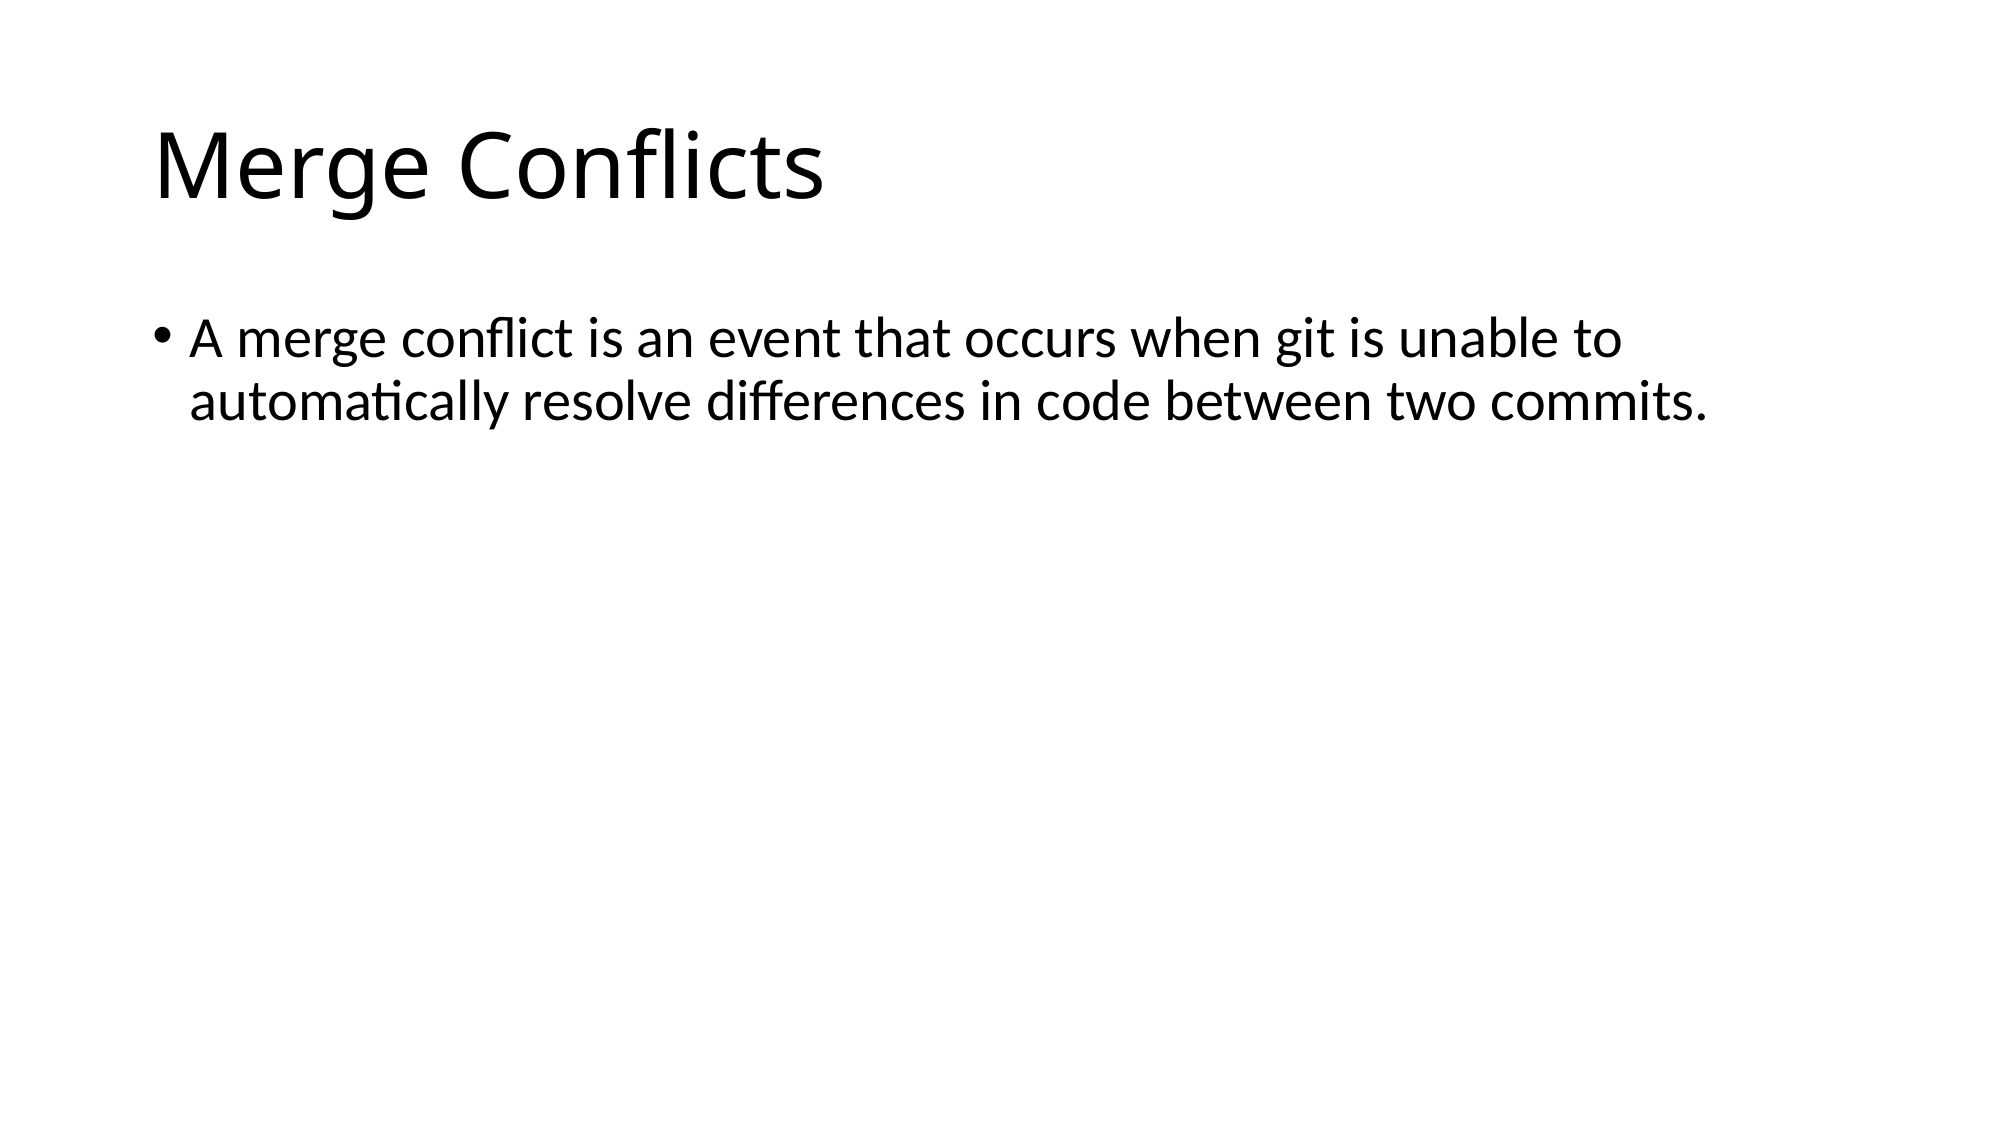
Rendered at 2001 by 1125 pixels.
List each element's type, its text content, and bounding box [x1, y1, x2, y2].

list A merge conflict is an event that occurs when git is unable to automatically resolve differences in code between two commits. [137, 299, 1863, 1014]
title Merge Conflicts [137, 59, 1863, 278]
